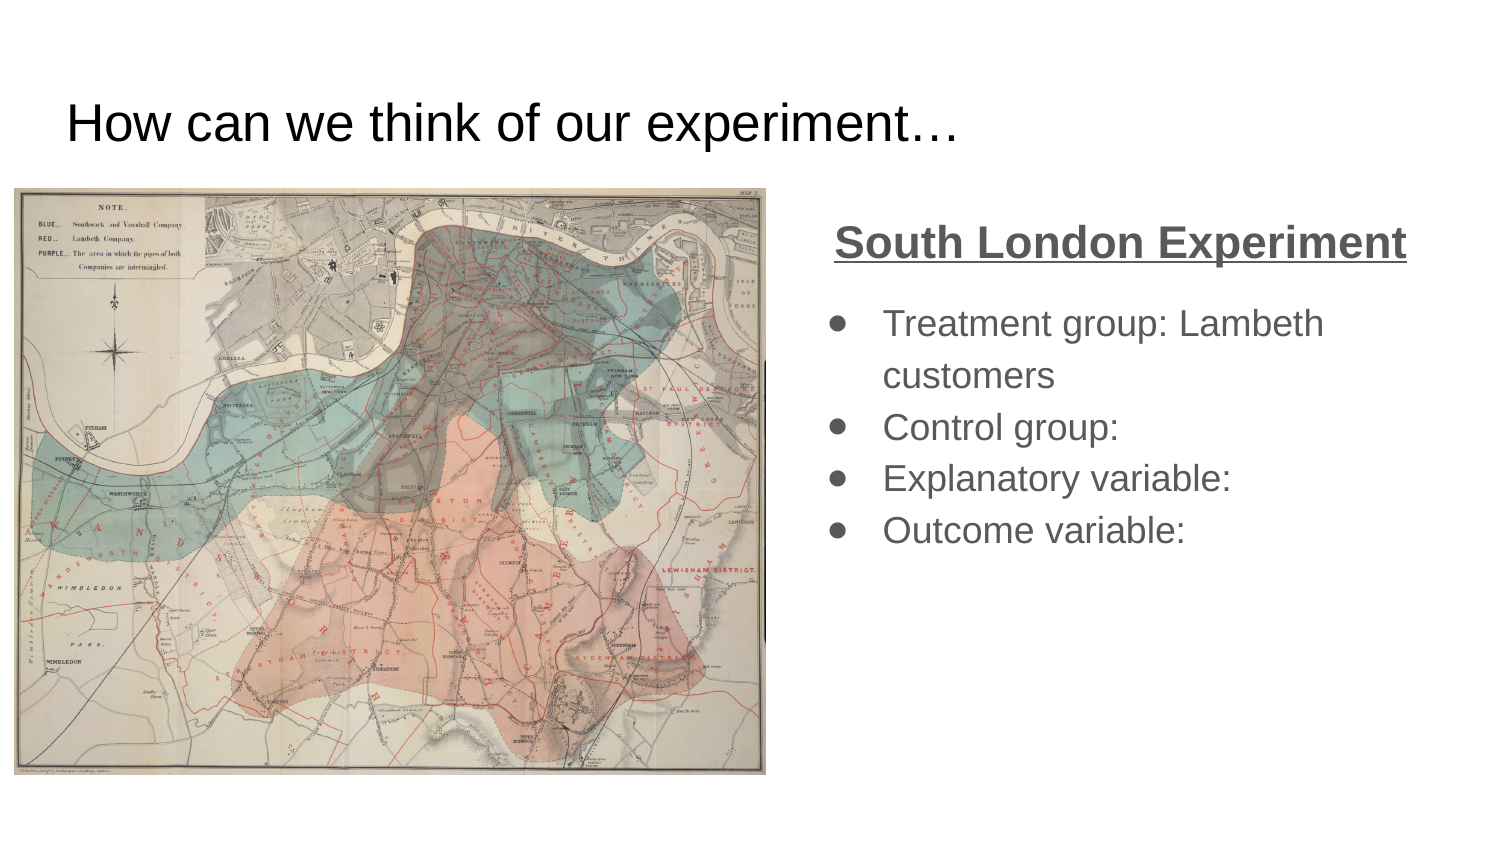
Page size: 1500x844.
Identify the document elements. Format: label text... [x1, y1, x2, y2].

title How can we think of our experiment… [51, 72, 1449, 167]
list South London Experiment Treatment group: Lambeth customers Control group: Explanatory variable: Outcome variable: [792, 189, 1449, 750]
picture [13, 188, 766, 776]
